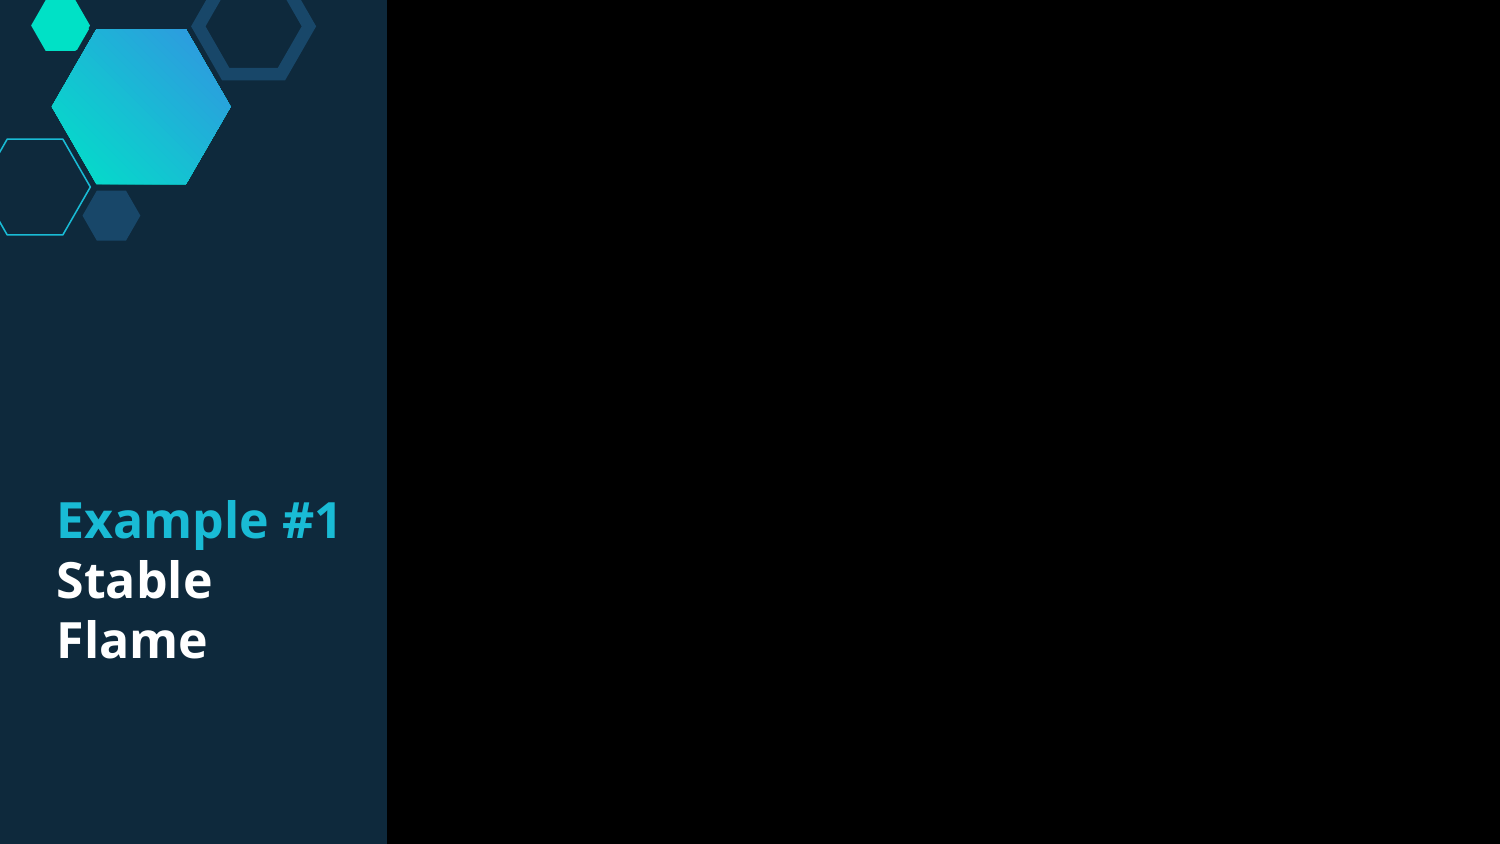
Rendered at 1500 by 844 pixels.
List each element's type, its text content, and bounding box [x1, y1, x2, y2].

text_box [31, 0, 91, 51]
title Example #1 Stable Flame [41, 312, 382, 844]
picture [387, 0, 1500, 844]
